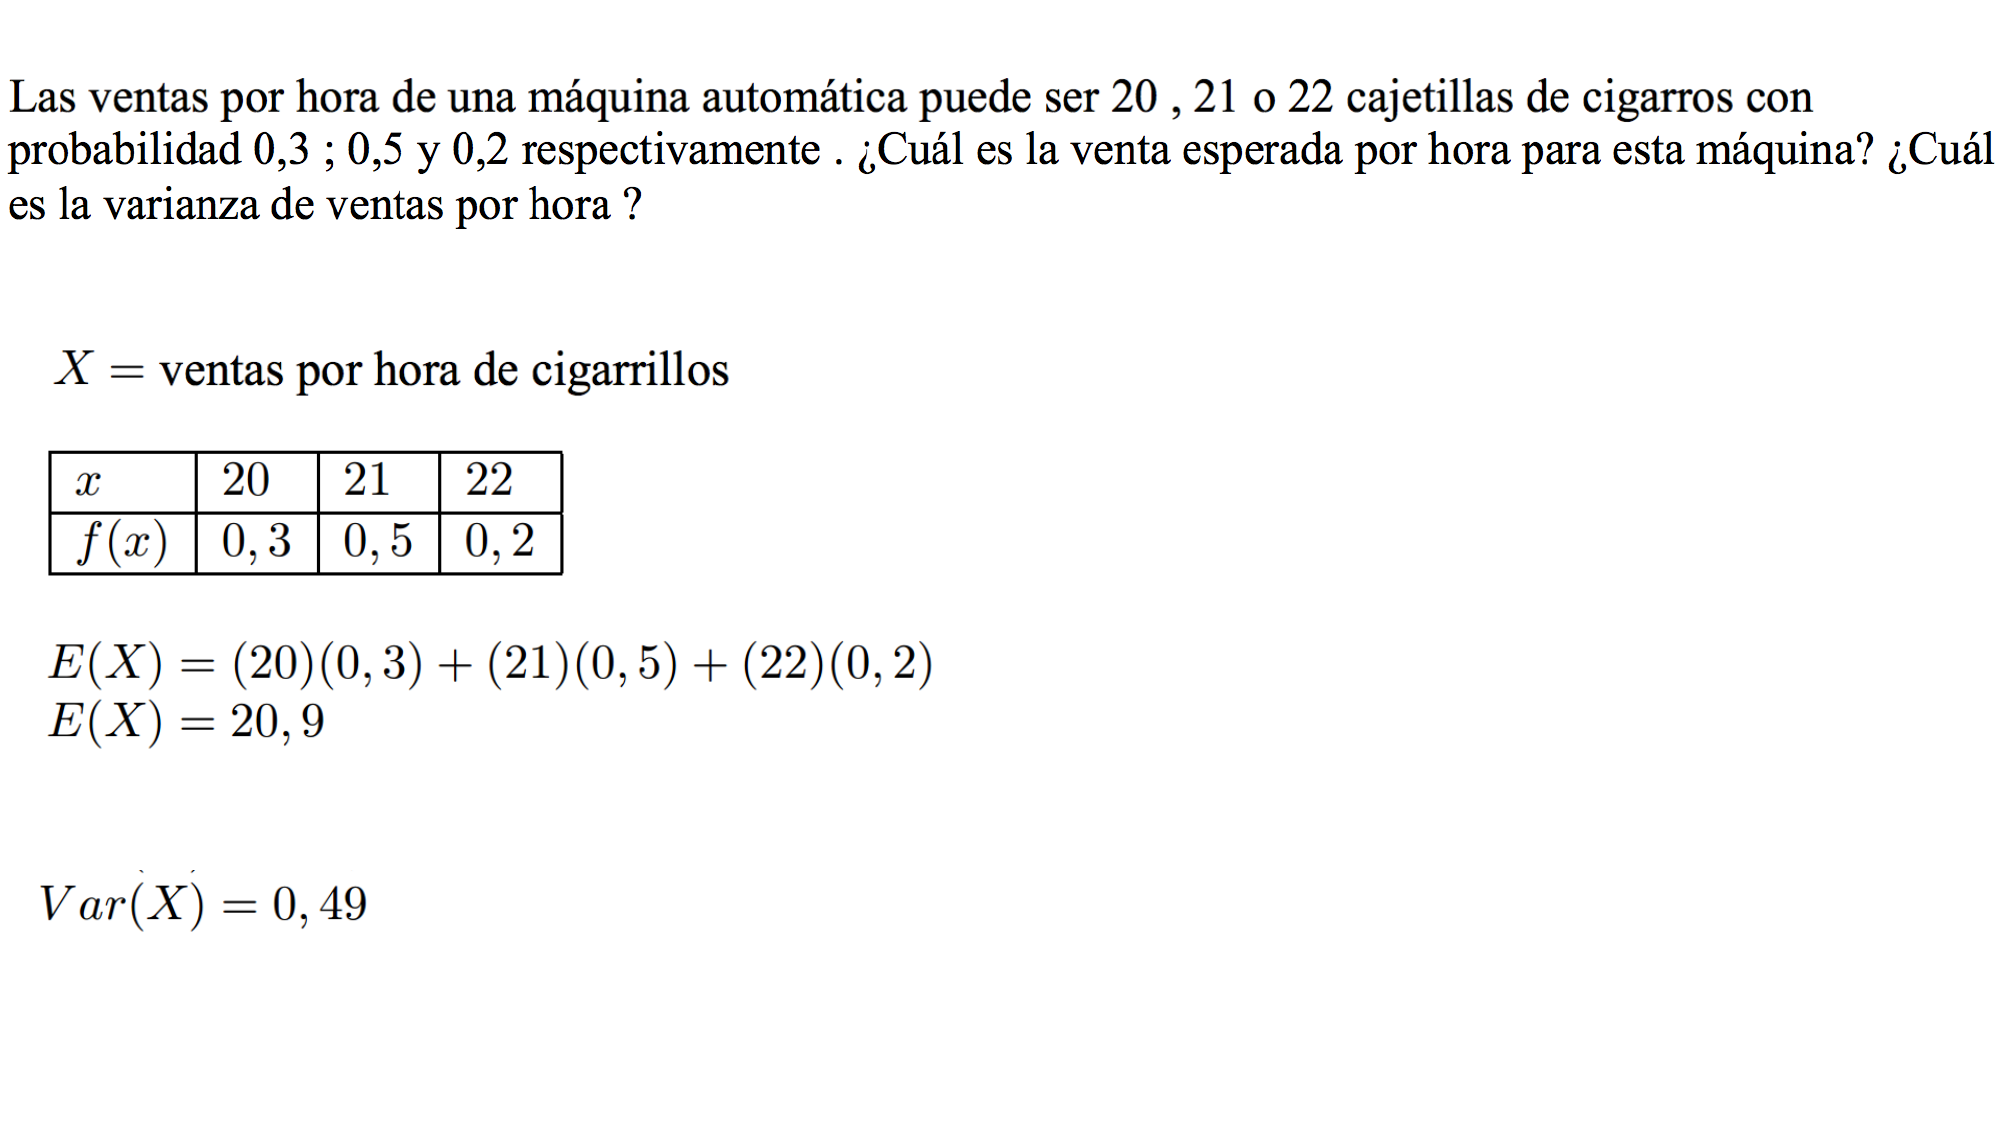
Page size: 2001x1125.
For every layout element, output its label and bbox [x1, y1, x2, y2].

picture [38, 341, 741, 404]
picture [38, 435, 575, 586]
picture [38, 870, 375, 939]
picture [38, 634, 941, 757]
picture [0, 124, 2000, 236]
list [6, 72, 1823, 124]
